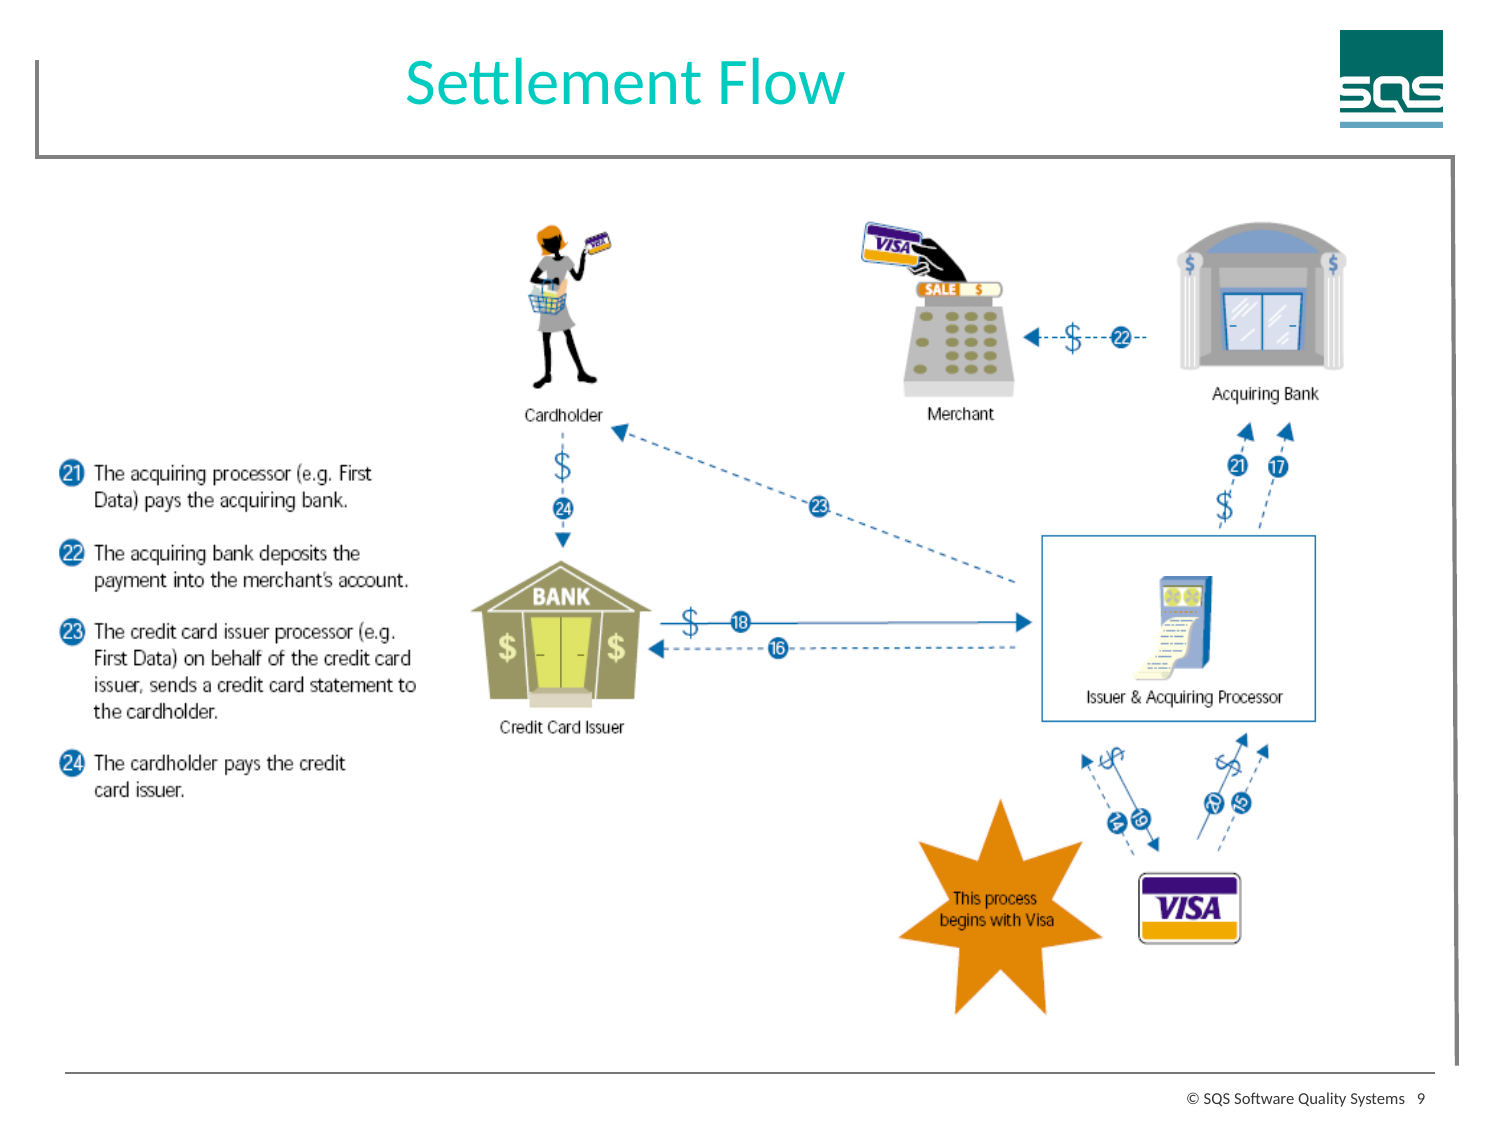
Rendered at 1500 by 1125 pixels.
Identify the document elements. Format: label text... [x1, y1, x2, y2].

footer © SQS Software Quality Systems [64, 1089, 1406, 1112]
picture [1458, 186, 1462, 1050]
picture [15, 427, 432, 874]
title Settlement Flow [0, 30, 1253, 149]
picture [1340, 30, 1443, 60]
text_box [34, 60, 1458, 1066]
slide_number 9 [1406, 1089, 1436, 1111]
